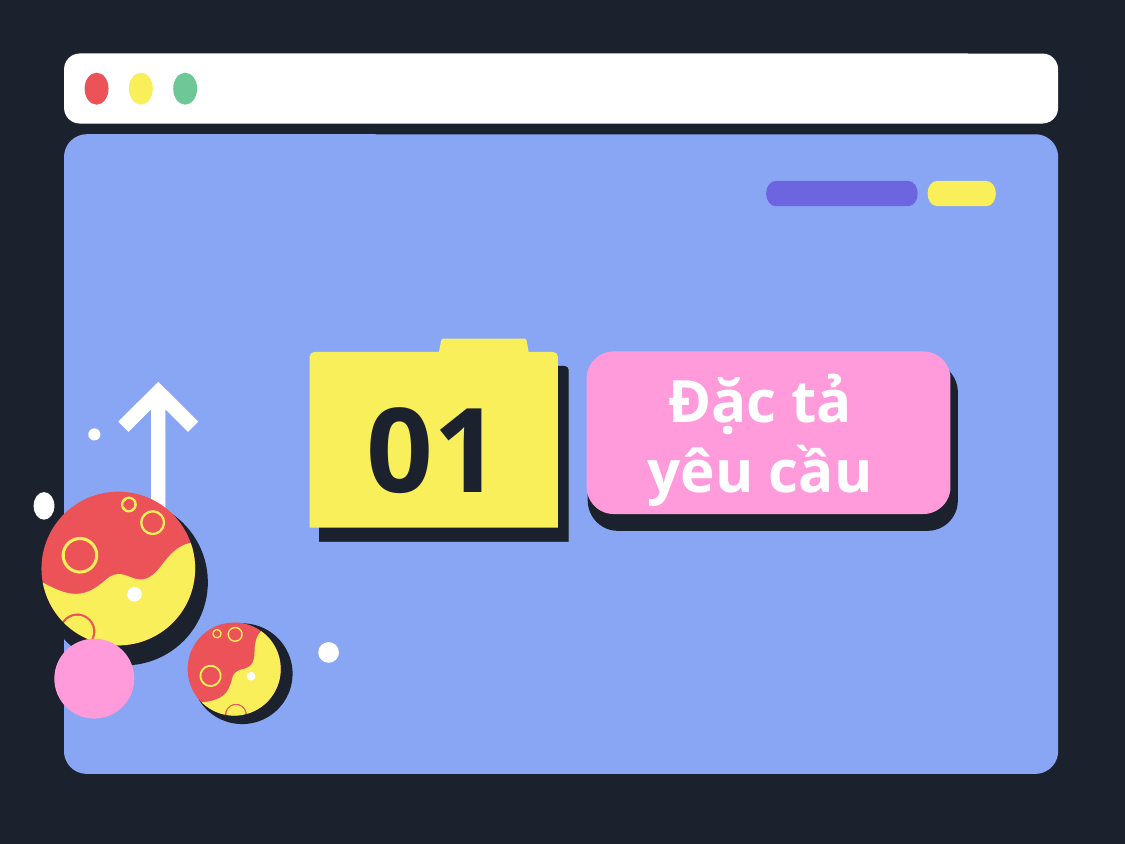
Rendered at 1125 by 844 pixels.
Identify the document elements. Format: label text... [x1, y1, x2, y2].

text_box [88, 428, 101, 441]
title 01 [338, 390, 530, 502]
text_box [318, 642, 339, 663]
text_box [586, 351, 955, 528]
text_box [54, 683, 135, 719]
text_box [118, 381, 199, 464]
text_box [13, 466, 227, 675]
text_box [171, 606, 301, 733]
text_box [309, 338, 558, 528]
